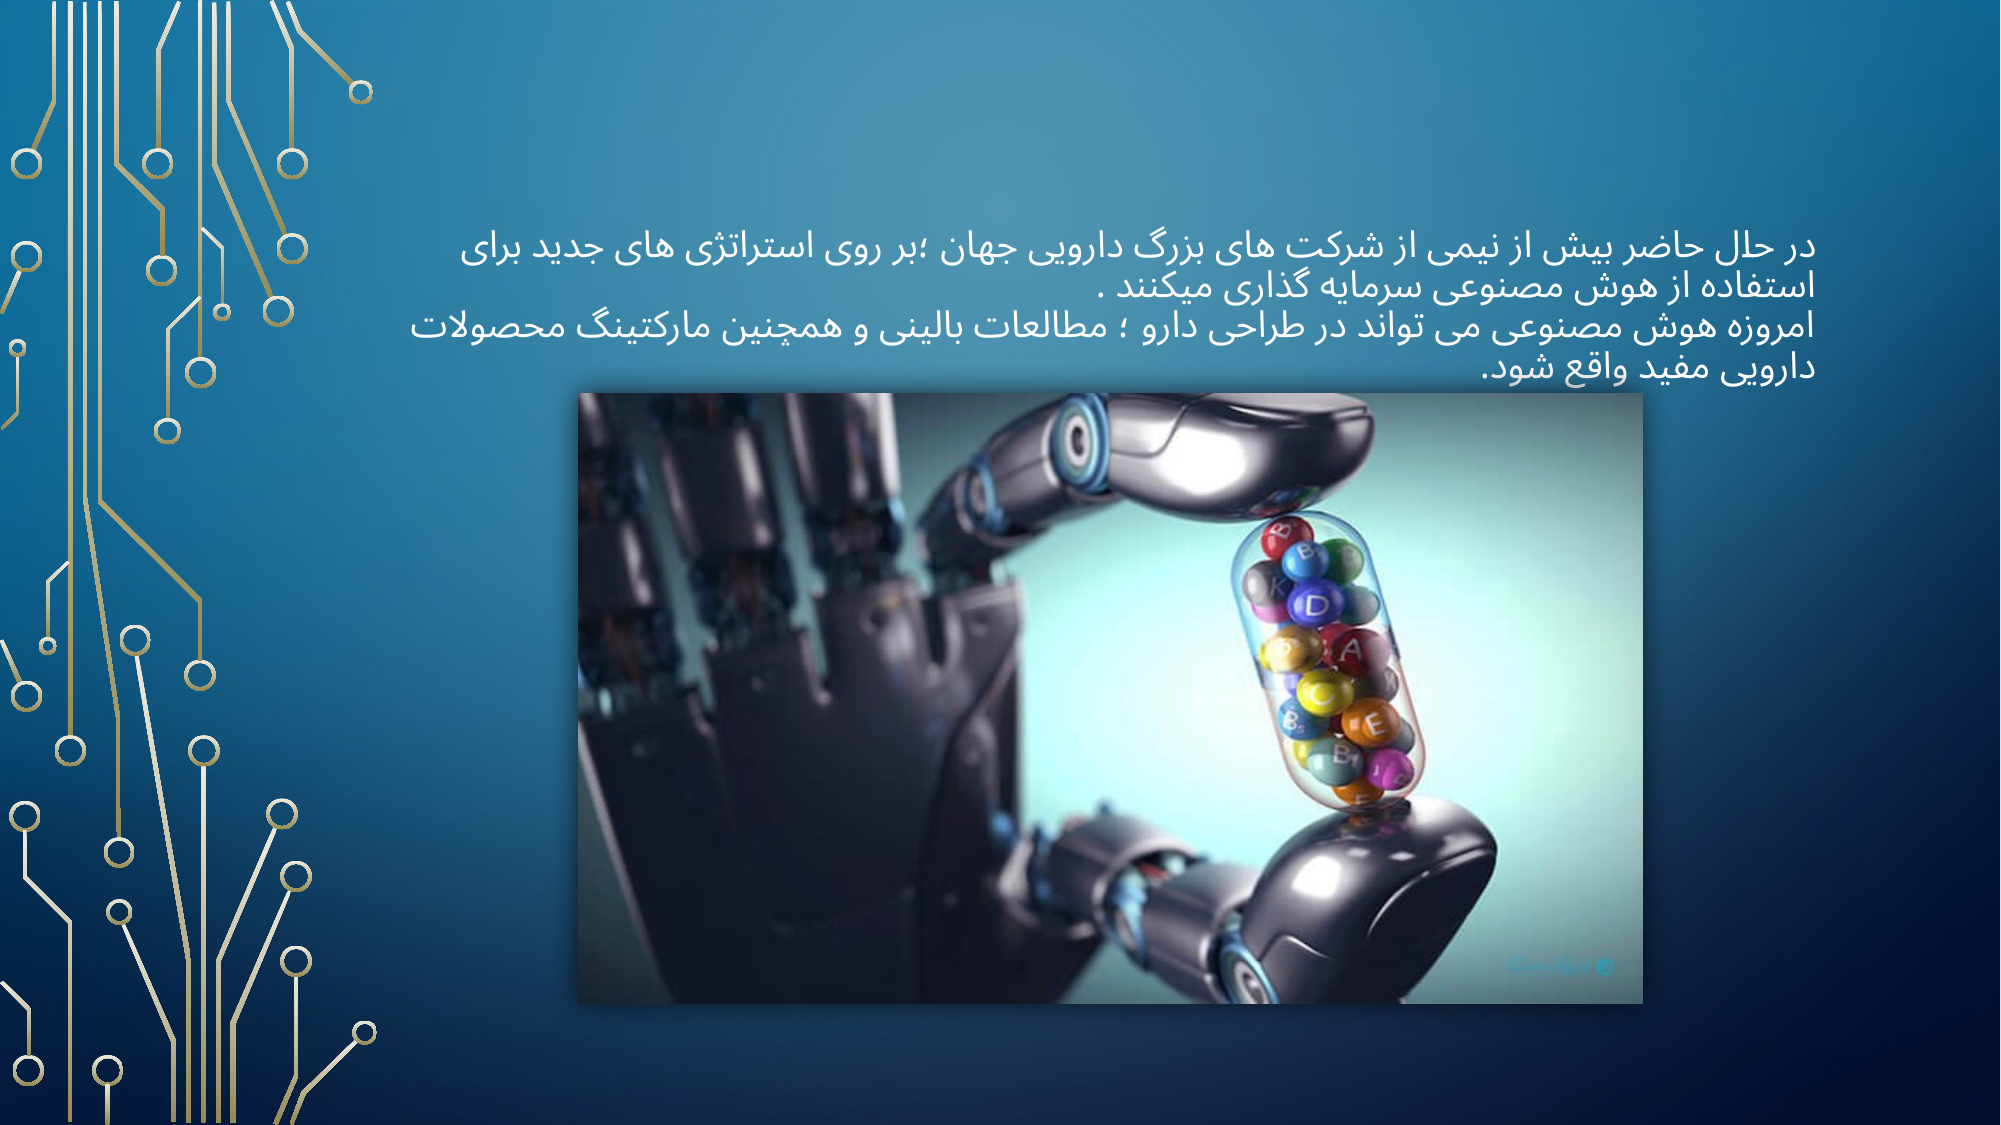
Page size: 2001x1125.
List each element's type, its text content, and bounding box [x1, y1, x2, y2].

title در حال حاضر بیش از نیمی از شرکت های بزرگ دارویی جهان ؛بر روی استراتژی های جدید برای استفاده از هوش مصنوعی سرمایه گذاری میکنند . امروزه هوش مصنوعی می تواند در طراحی دارو ؛ مطالعات بالینی و همچنین مارکتینگ محصولات دارویی مفید واقع شود. [389, 47, 1832, 440]
picture [578, 392, 1643, 1004]
